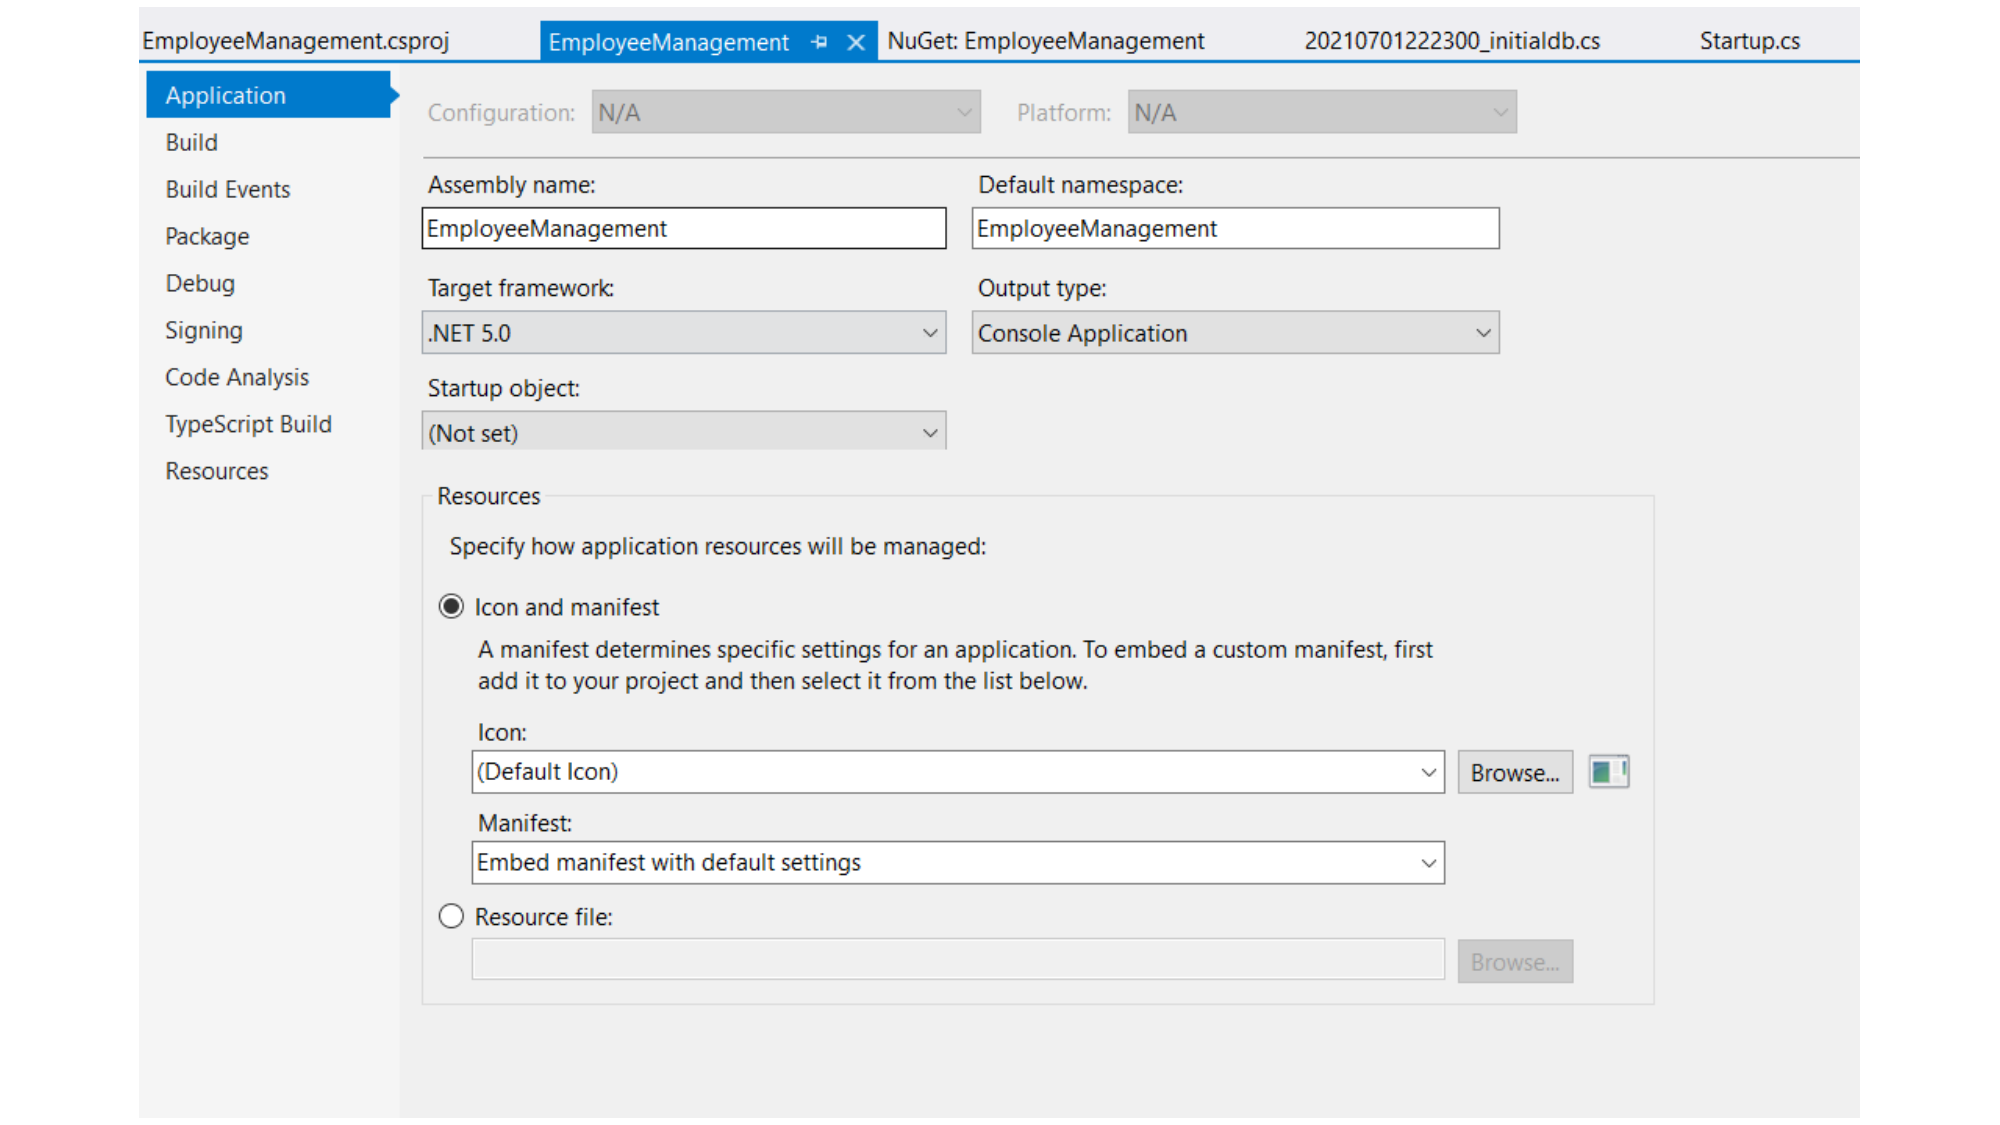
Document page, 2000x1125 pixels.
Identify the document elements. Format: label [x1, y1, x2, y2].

picture [139, 7, 1861, 1118]
